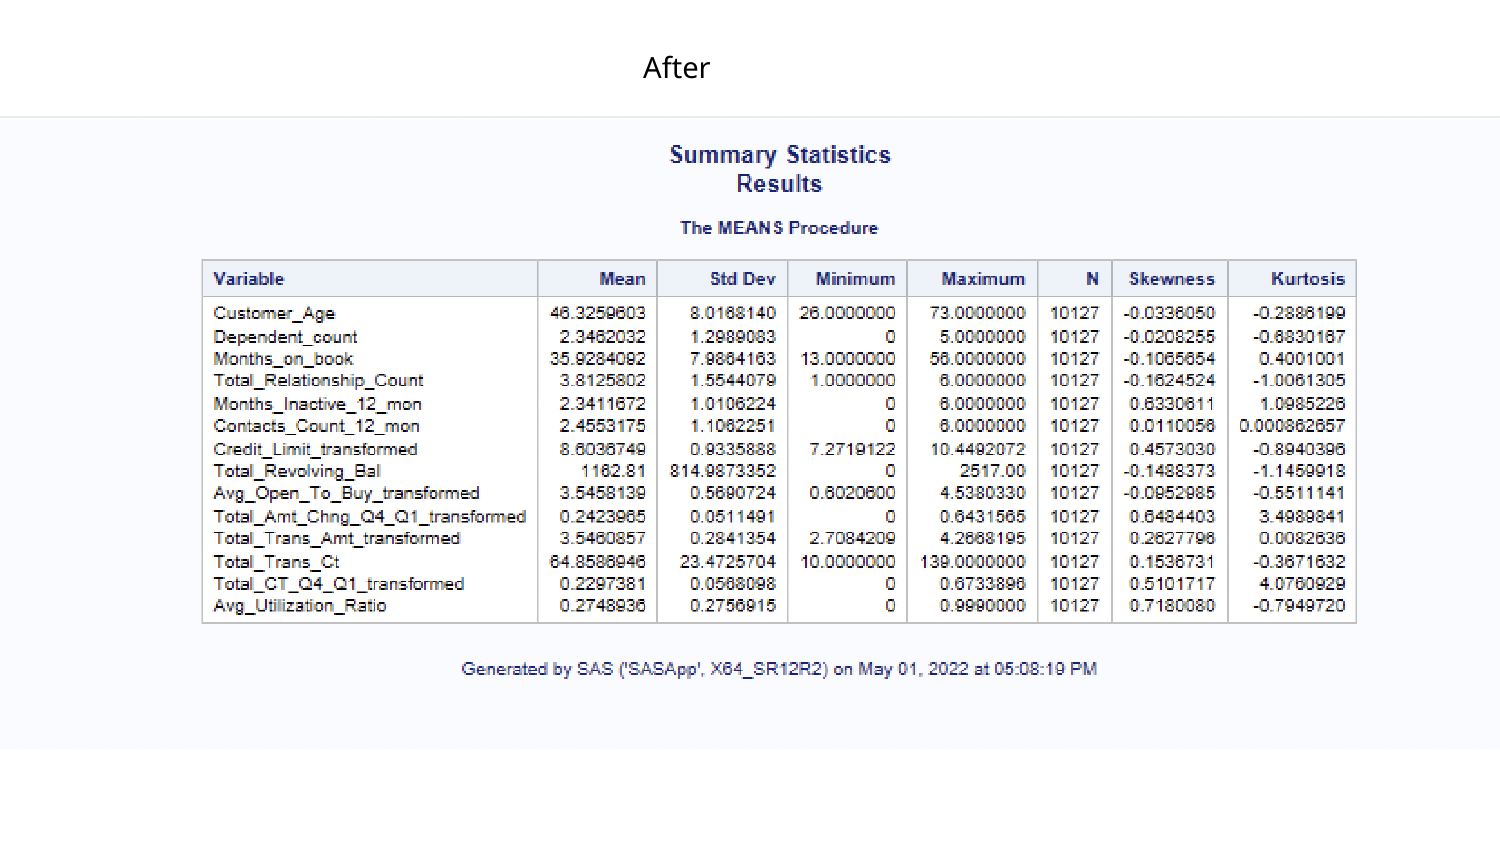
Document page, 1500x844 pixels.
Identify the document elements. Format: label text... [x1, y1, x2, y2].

picture [0, 110, 1500, 749]
text_box After [628, 34, 958, 100]
